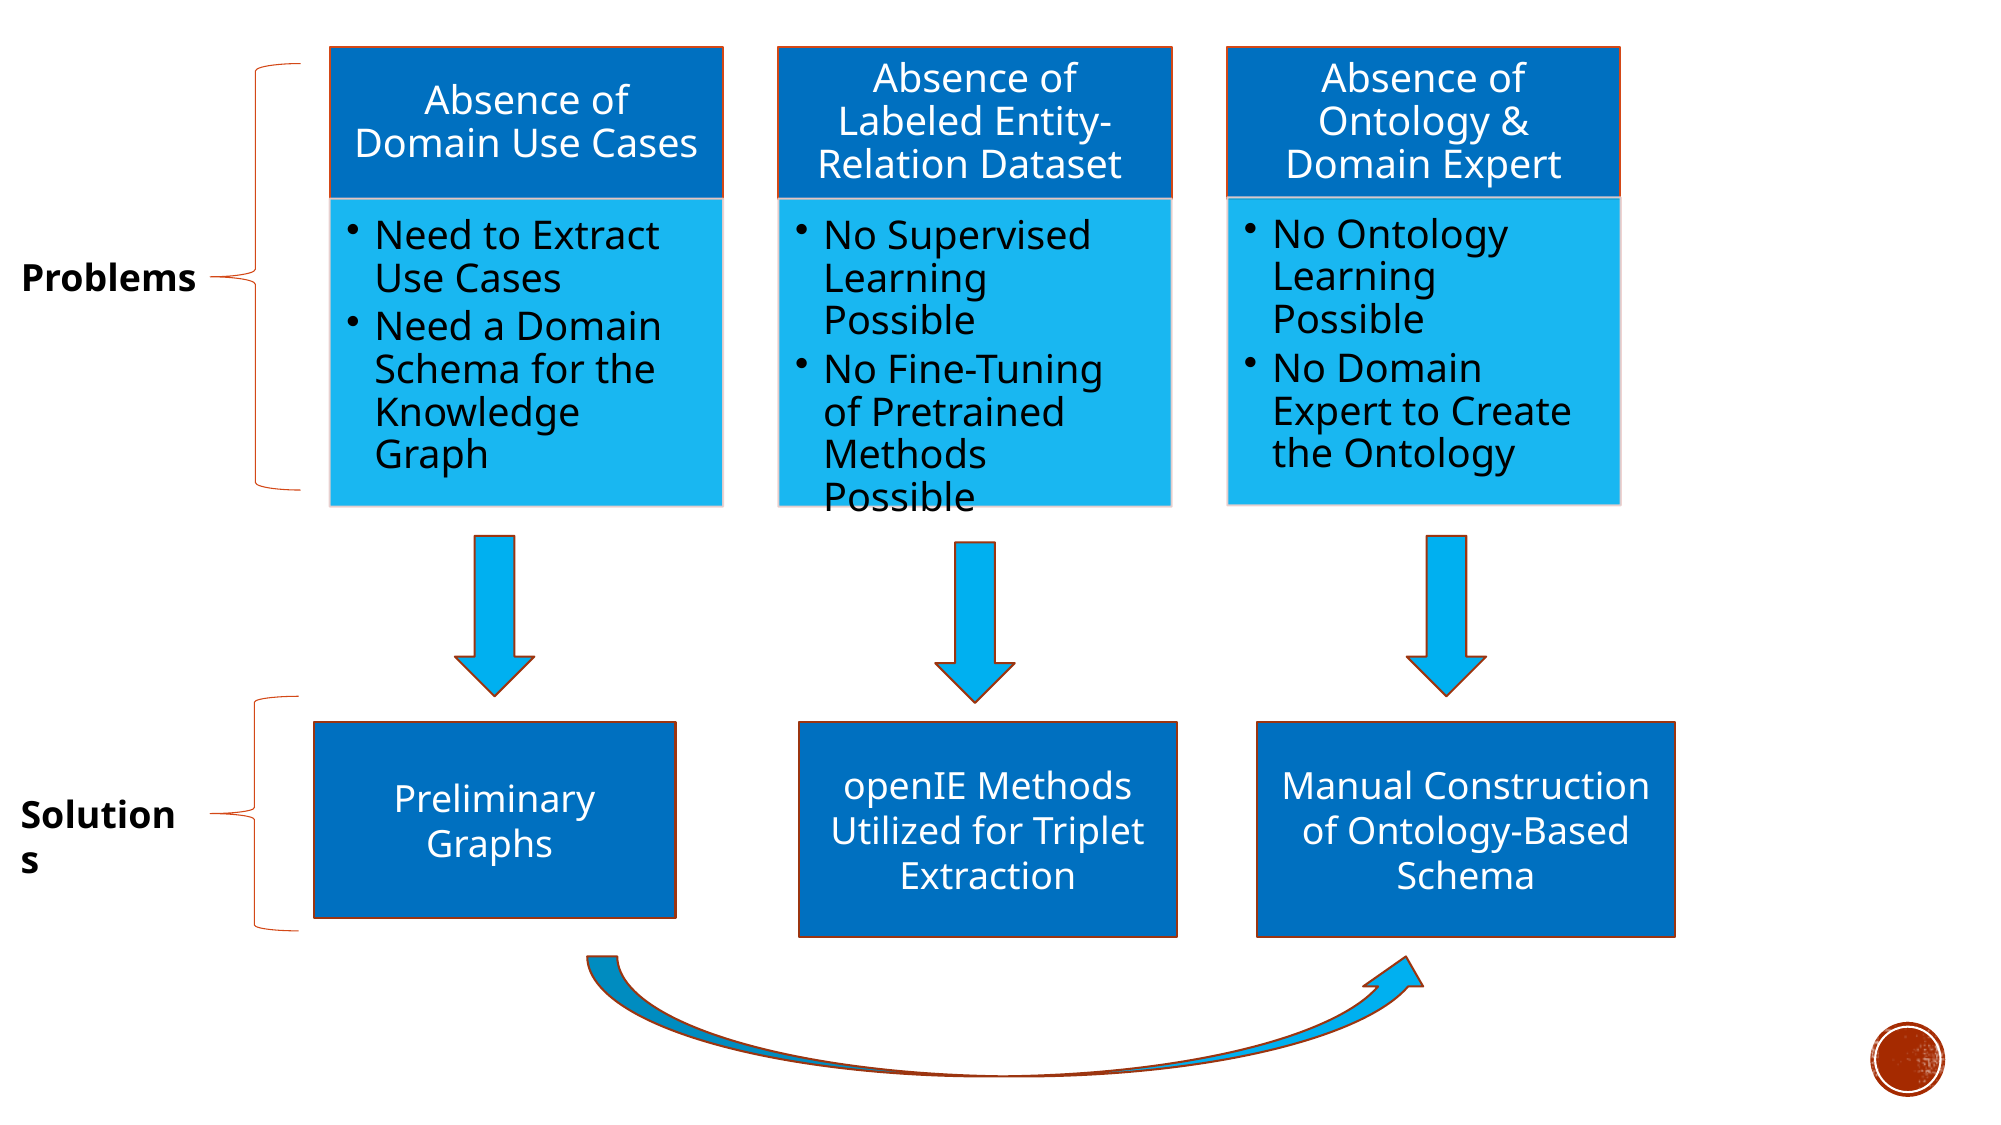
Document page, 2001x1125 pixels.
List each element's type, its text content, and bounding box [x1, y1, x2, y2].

text_box [1405, 563, 1488, 698]
text_box Problems [6, 246, 233, 307]
text_box Solutions [5, 783, 206, 889]
text_box Preliminary Graphs [313, 721, 677, 919]
text_box Manual Construction of Ontology-Based Schema [1256, 721, 1676, 938]
text_box [453, 563, 536, 698]
text_box [209, 695, 299, 932]
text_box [330, 0, 1620, 560]
text_box [934, 563, 1016, 704]
text_box openIE Methods Utilized for Triplet Extraction [798, 721, 1178, 938]
text_box [586, 955, 1425, 1078]
text_box [233, 63, 301, 491]
